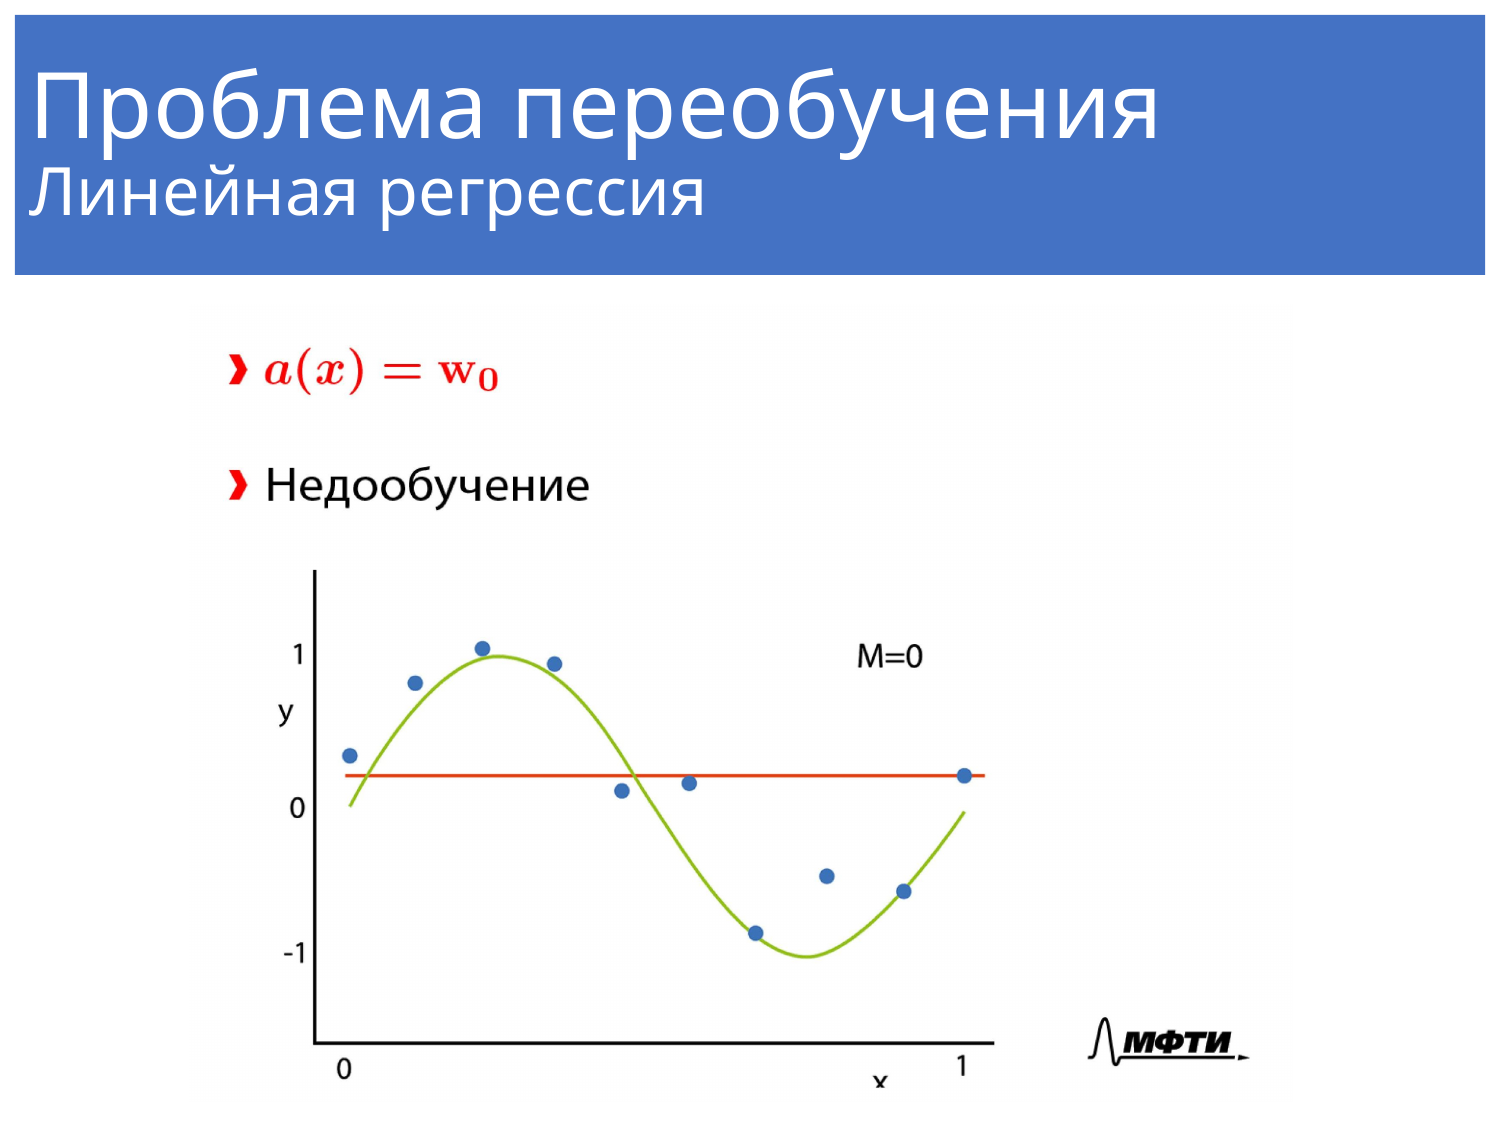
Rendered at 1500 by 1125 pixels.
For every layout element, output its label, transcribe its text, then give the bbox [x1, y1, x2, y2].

picture [189, 304, 1293, 1102]
title Проблема переобучения Линейная регрессия [14, 14, 1486, 275]
